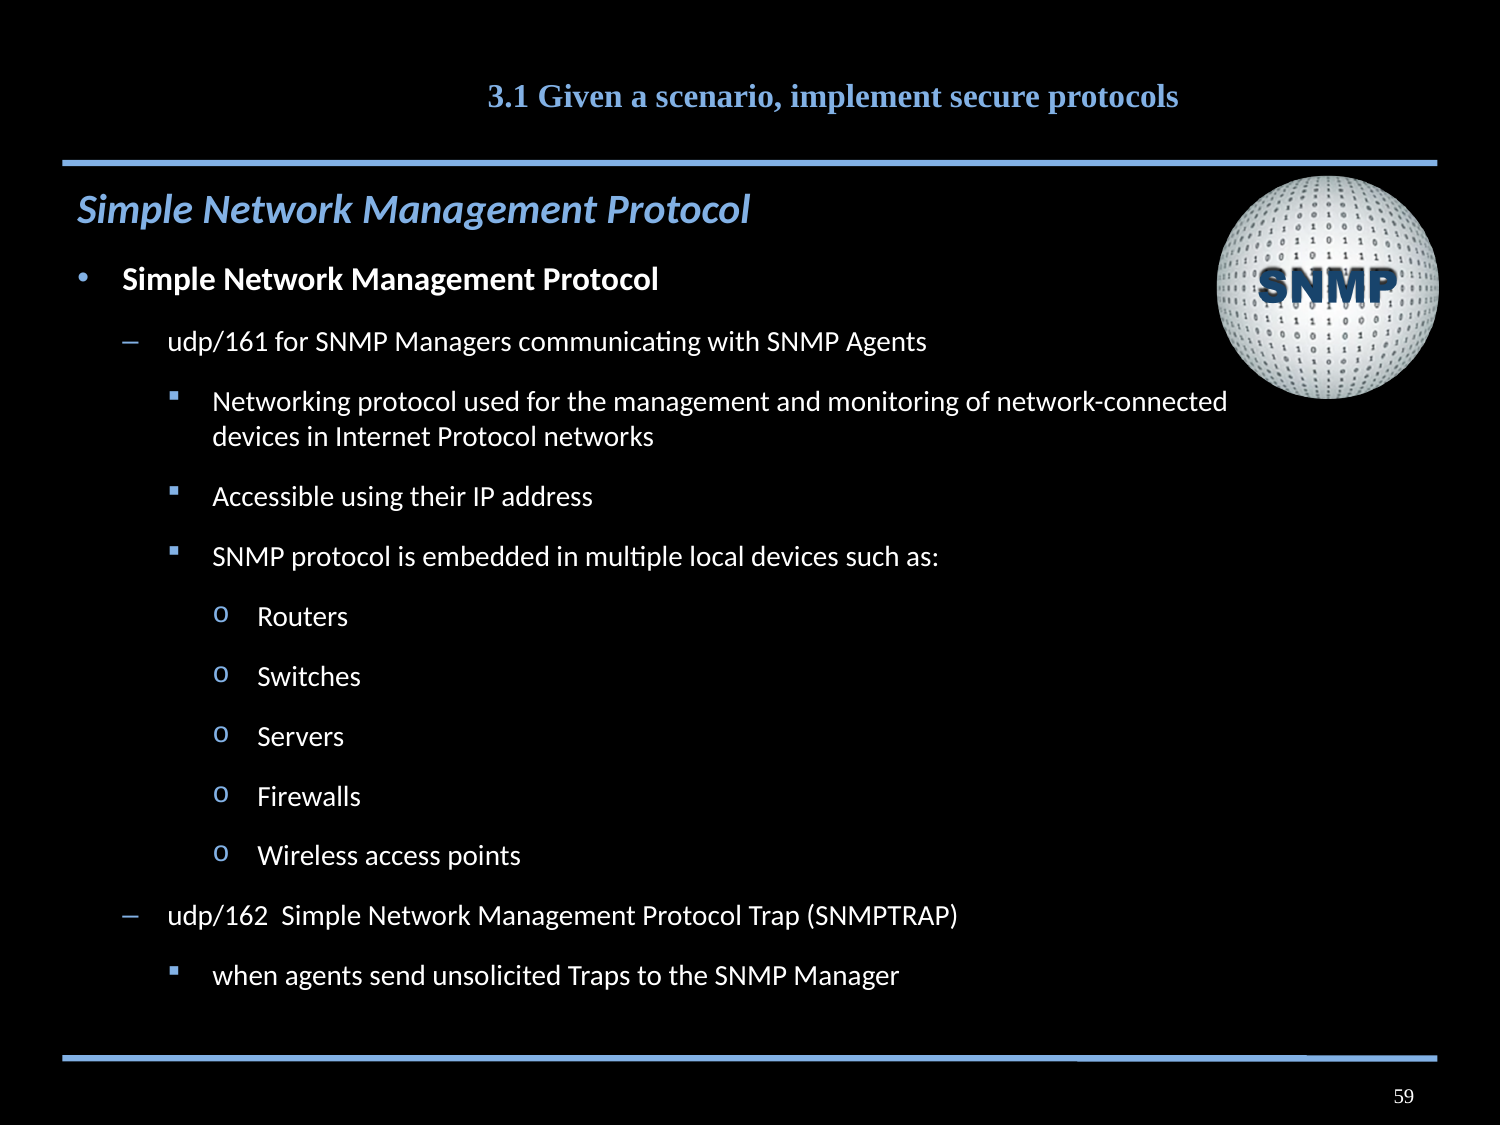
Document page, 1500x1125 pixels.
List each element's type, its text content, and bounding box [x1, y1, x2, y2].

slide_number 59 [1310, 1070, 1499, 1121]
list Simple Network Management Protocol Simple Network Management Protocol udp/161 for SNMP Managers communicating with SNMP Agents Networking protocol used for the management and monitoring of network-connected devices in Internet Protocol networks Accessible using their IP address SNMP protocol is embedded in multiple local devices such as: Routers Switches Servers Firewalls Wireless access points udp/162 Simple Network Management Protocol Trap (SNMPTRAP) when agents send unsolicited Traps to the SNMP Manager [62, 174, 1256, 1050]
title 3.1 Given a scenario, implement secure protocols [227, 12, 1440, 175]
picture [1214, 174, 1440, 400]
